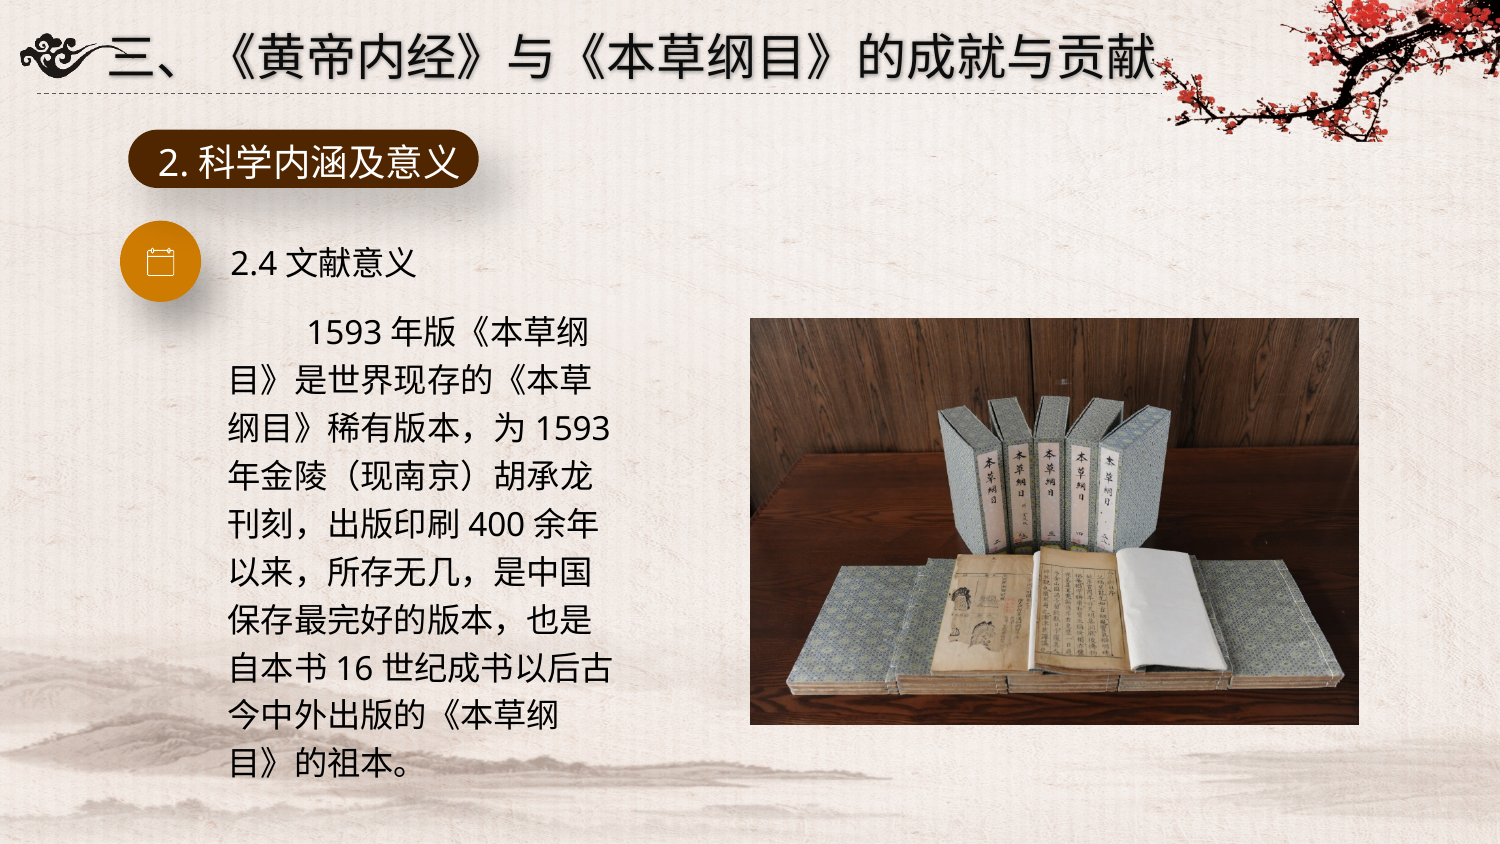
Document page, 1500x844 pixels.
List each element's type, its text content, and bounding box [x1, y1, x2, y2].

text_box [127, 128, 464, 186]
text_box 三、《黄帝内经》与《本草纲目》的成就与贡献 [91, 17, 1079, 93]
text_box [119, 220, 715, 302]
text_box 2.科学内涵及意义 [143, 132, 577, 192]
text_box 1593年版《本草纲目》是世界现存的《本草纲目》稀有版本，为1593年金陵（现南京）胡承龙刊刻，出版印刷400余年以来，所存无几，是中国保存最完好的版本，也是自本书16世纪成书以后古今中外出版的《本草纲目》的祖本。 [227, 303, 623, 783]
picture [0, 0, 1500, 844]
